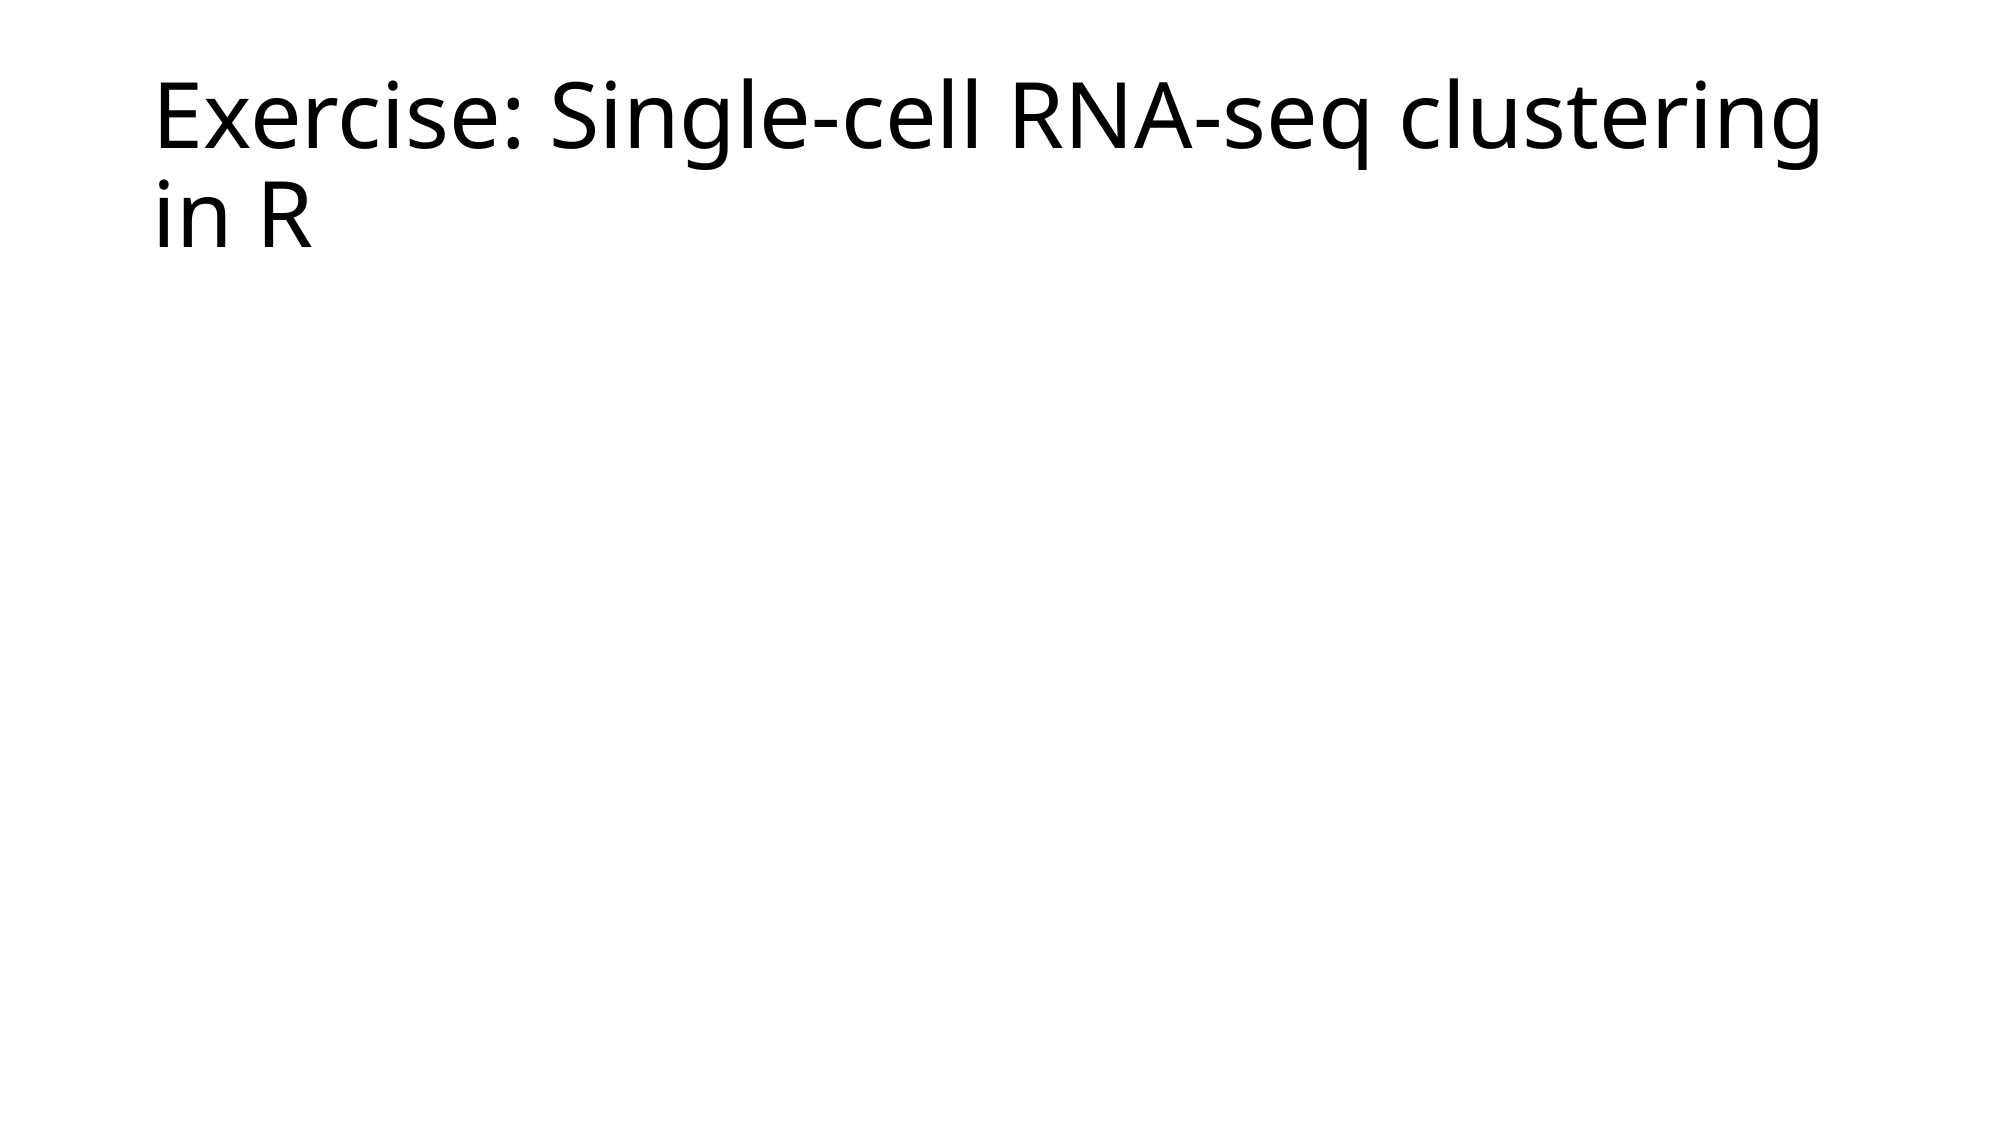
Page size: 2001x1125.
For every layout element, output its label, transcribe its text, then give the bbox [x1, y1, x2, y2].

title Exercise: Single-cell RNA-seq clustering in R [137, 59, 1863, 278]
